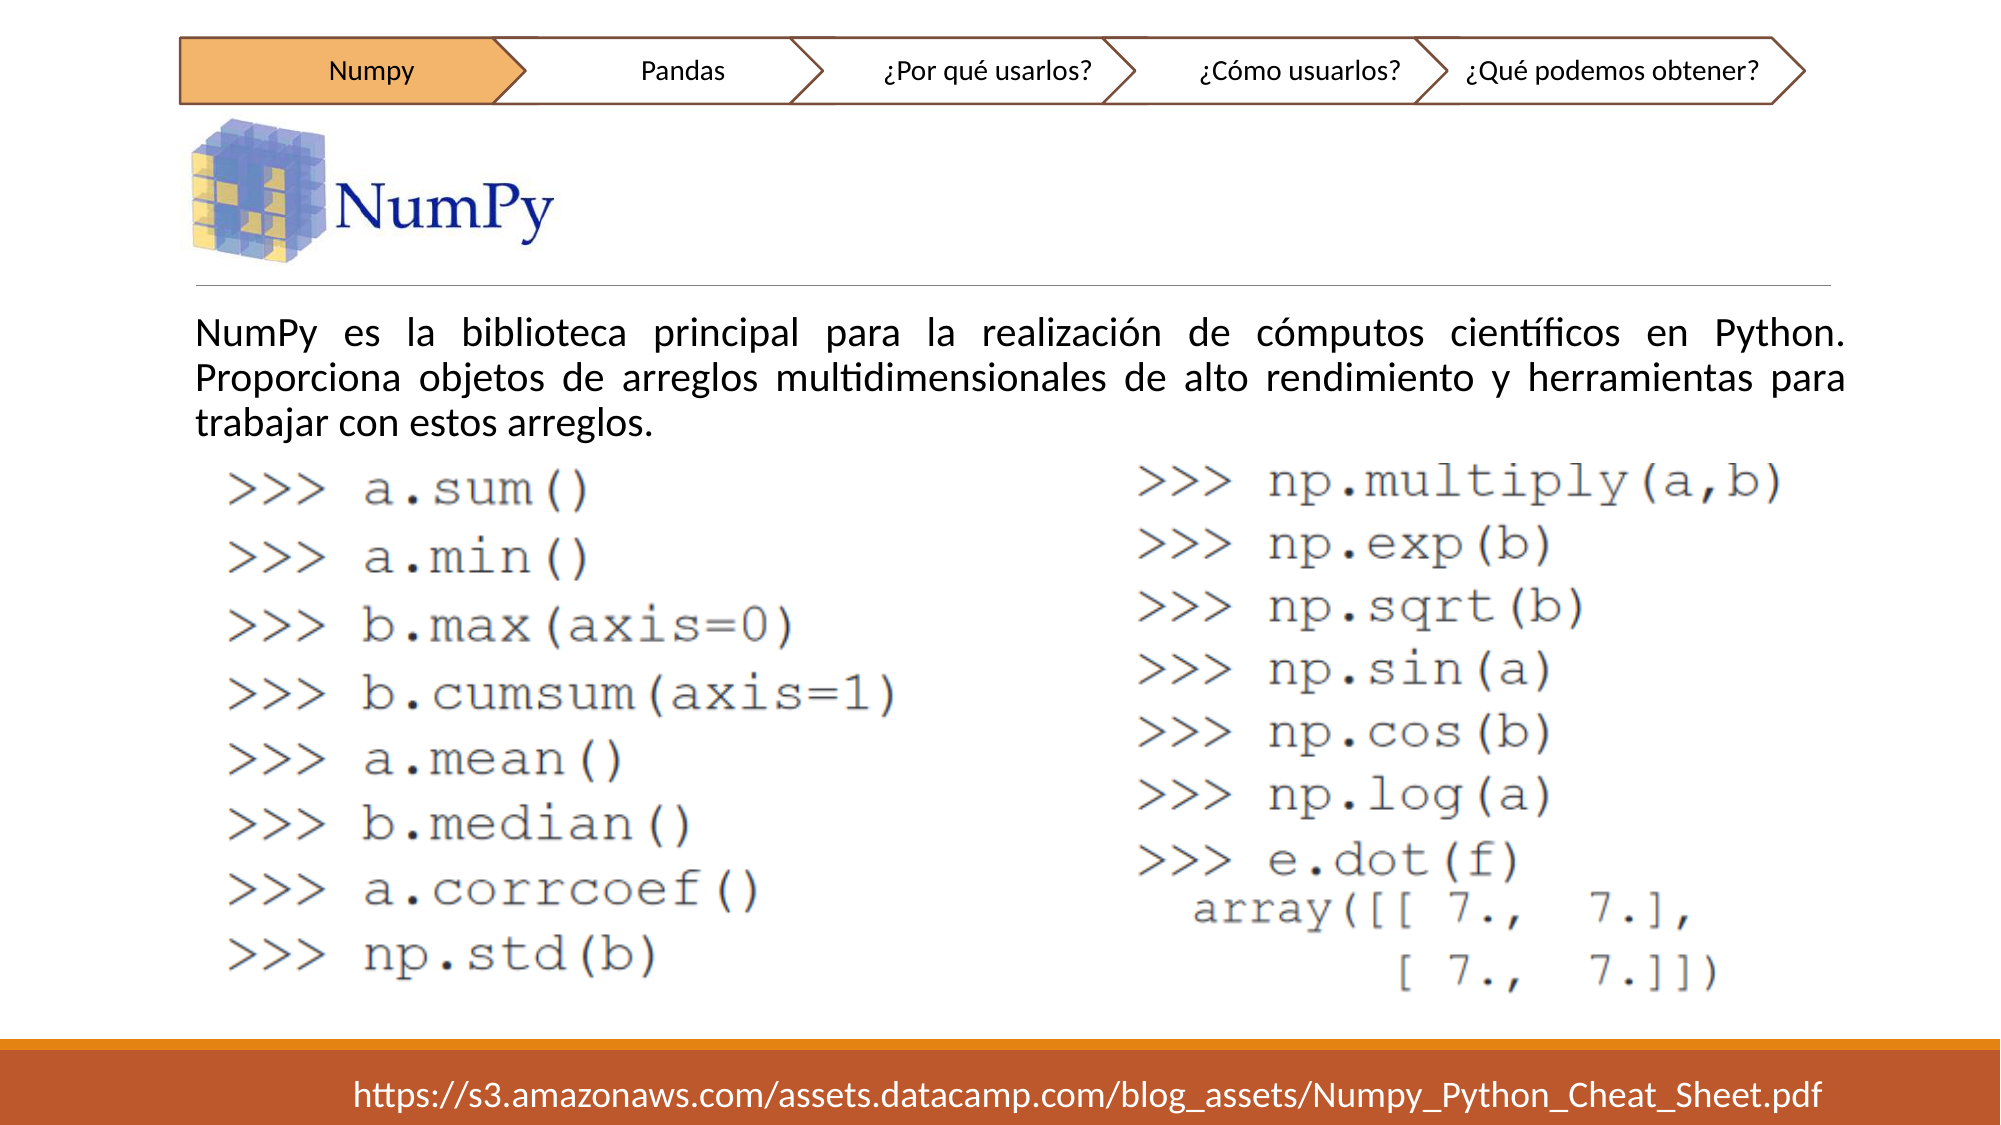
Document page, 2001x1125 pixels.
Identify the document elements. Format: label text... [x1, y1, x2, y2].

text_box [179, 37, 1806, 105]
text_box NumPy es la biblioteca principal para la realización de cómputos científicos en Python. Proporciona objetos de arreglos multidimensionales de alto rendimiento y herramientas para trabajar con estos arreglos. [179, 302, 1847, 963]
picture [228, 463, 914, 985]
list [179, 112, 562, 283]
picture [1137, 463, 1868, 1004]
text_box https://s3.amazonaws.com/assets.datacamp.com/blog_assets/Numpy_Python_Cheat_Sheet.pdf [338, 1063, 1840, 1123]
